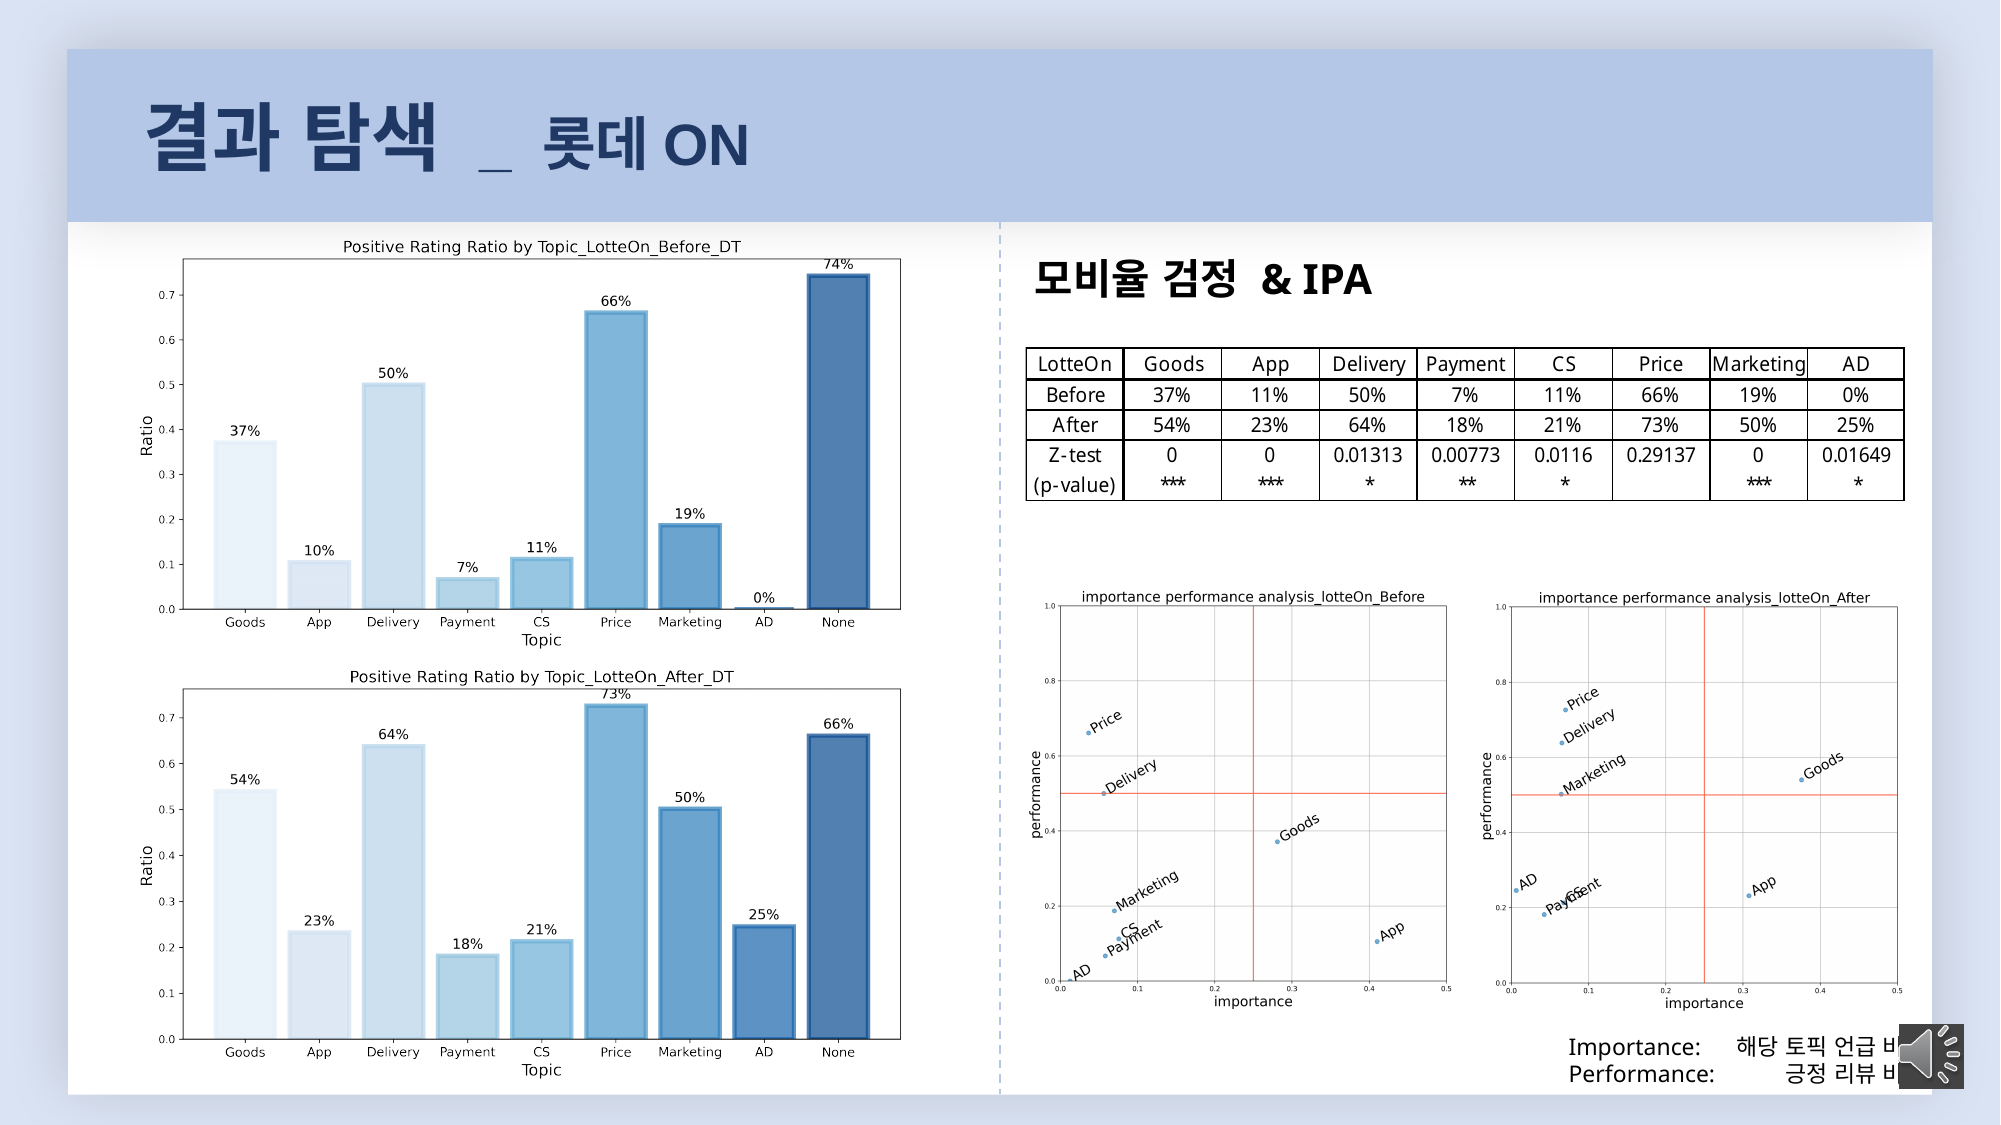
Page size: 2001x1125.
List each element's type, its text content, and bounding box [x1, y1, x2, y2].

text_box [993, 243, 1933, 1096]
text_box [67, 49, 1933, 222]
text_box 모비율 검정 & IPA [1020, 245, 1871, 310]
text_box Importance: Performance: [1553, 1045, 1743, 1095]
picture [998, 545, 1965, 1090]
text_box 결과 탐색 _ 롯데ON [128, 83, 1769, 188]
text_box 해당 토픽 언급 비율 긍정 리뷰 비율 [1743, 1045, 1941, 1095]
text_box [1001, 229, 1933, 547]
picture [66, 203, 993, 1097]
picture [1025, 347, 1907, 503]
